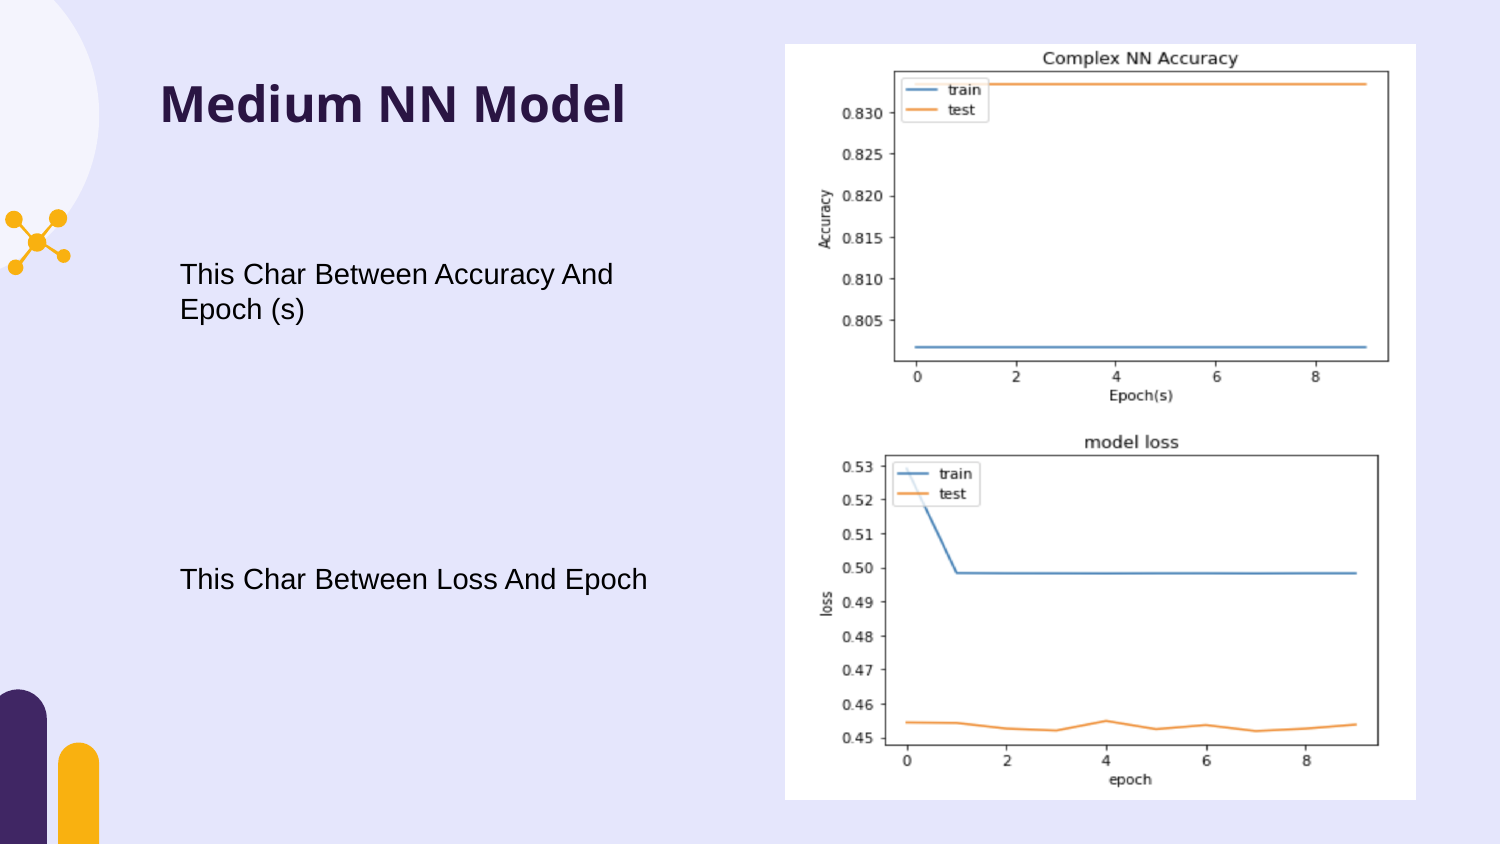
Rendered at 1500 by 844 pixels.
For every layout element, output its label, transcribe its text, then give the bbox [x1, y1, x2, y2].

text_box This Char Between Accuracy And Epoch (s) [164, 248, 649, 333]
text_box This Char Between Loss And Epoch [164, 552, 675, 638]
title Medium NN Model [69, 119, 718, 206]
picture [785, 43, 1416, 800]
